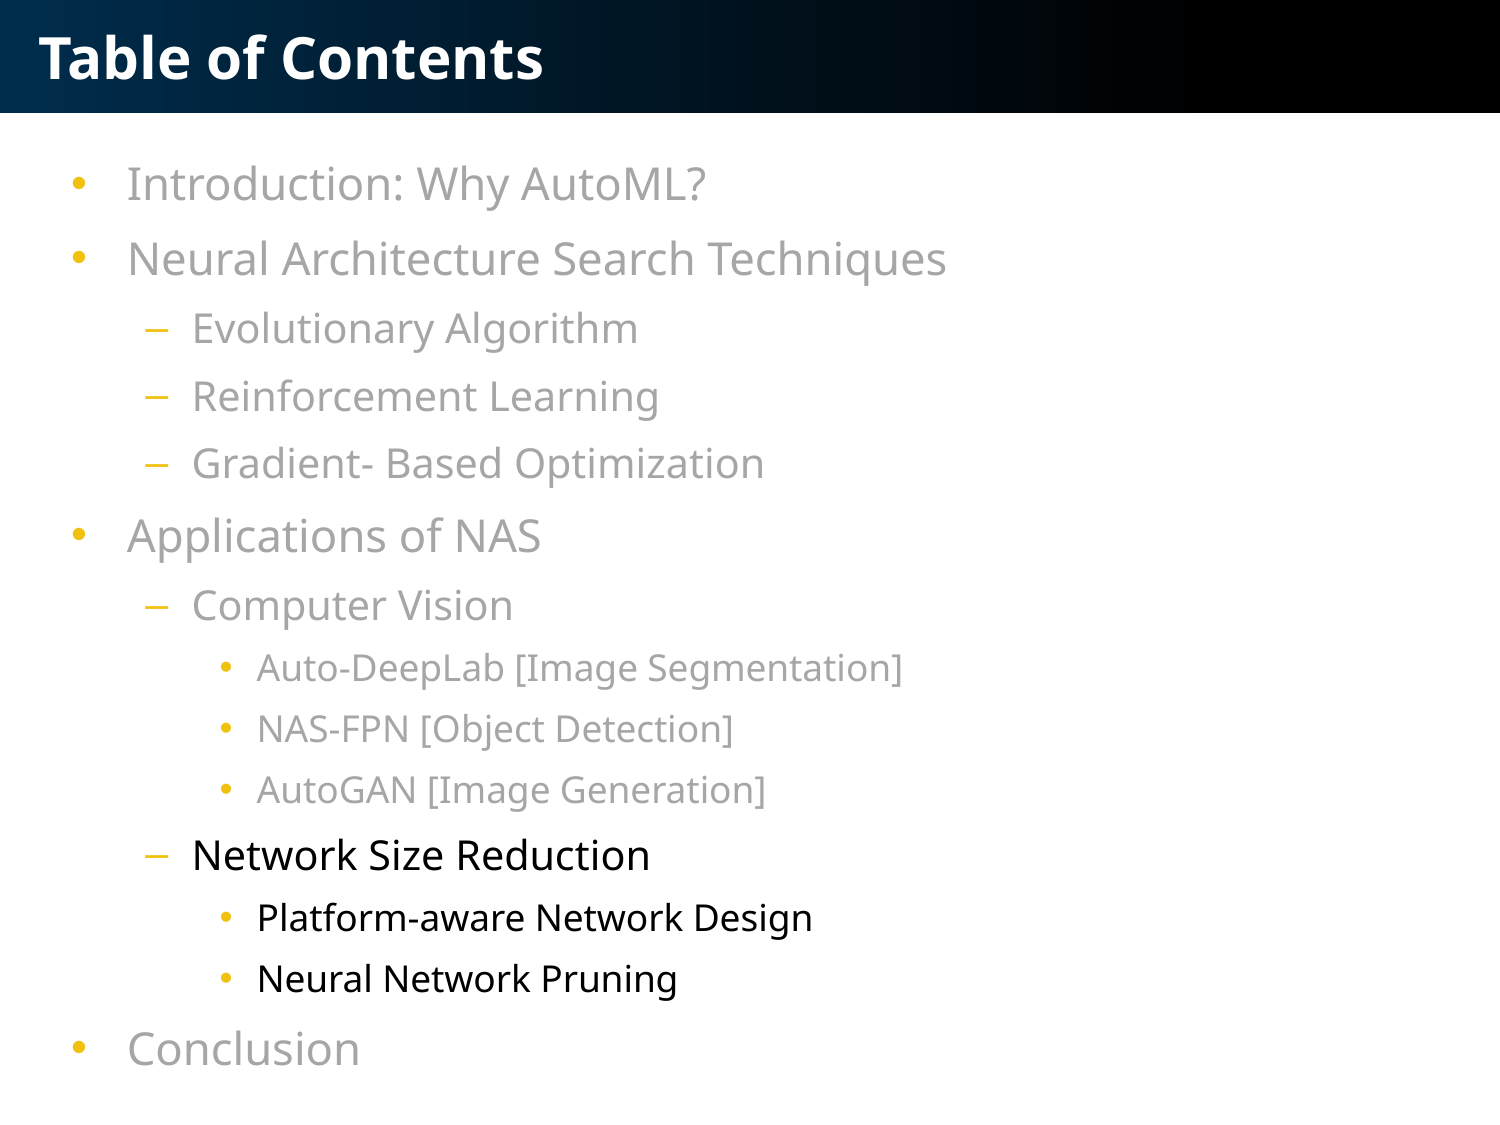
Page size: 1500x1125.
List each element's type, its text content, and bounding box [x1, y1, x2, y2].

title Table of Contents [23, 0, 1477, 113]
list Introduction: Why AutoML? Neural Architecture Search Techniques Evolutionary Algorithm Reinforcement Learning Gradient- Based Optimization Applications of NAS Computer Vision Auto-DeepLab [Image Segmentation] NAS-FPN [Object Detection] AutoGAN [Image Generation] Network Size Reduction Platform-aware Network Design Neural Network Pruning Conclusion [56, 137, 1436, 1083]
